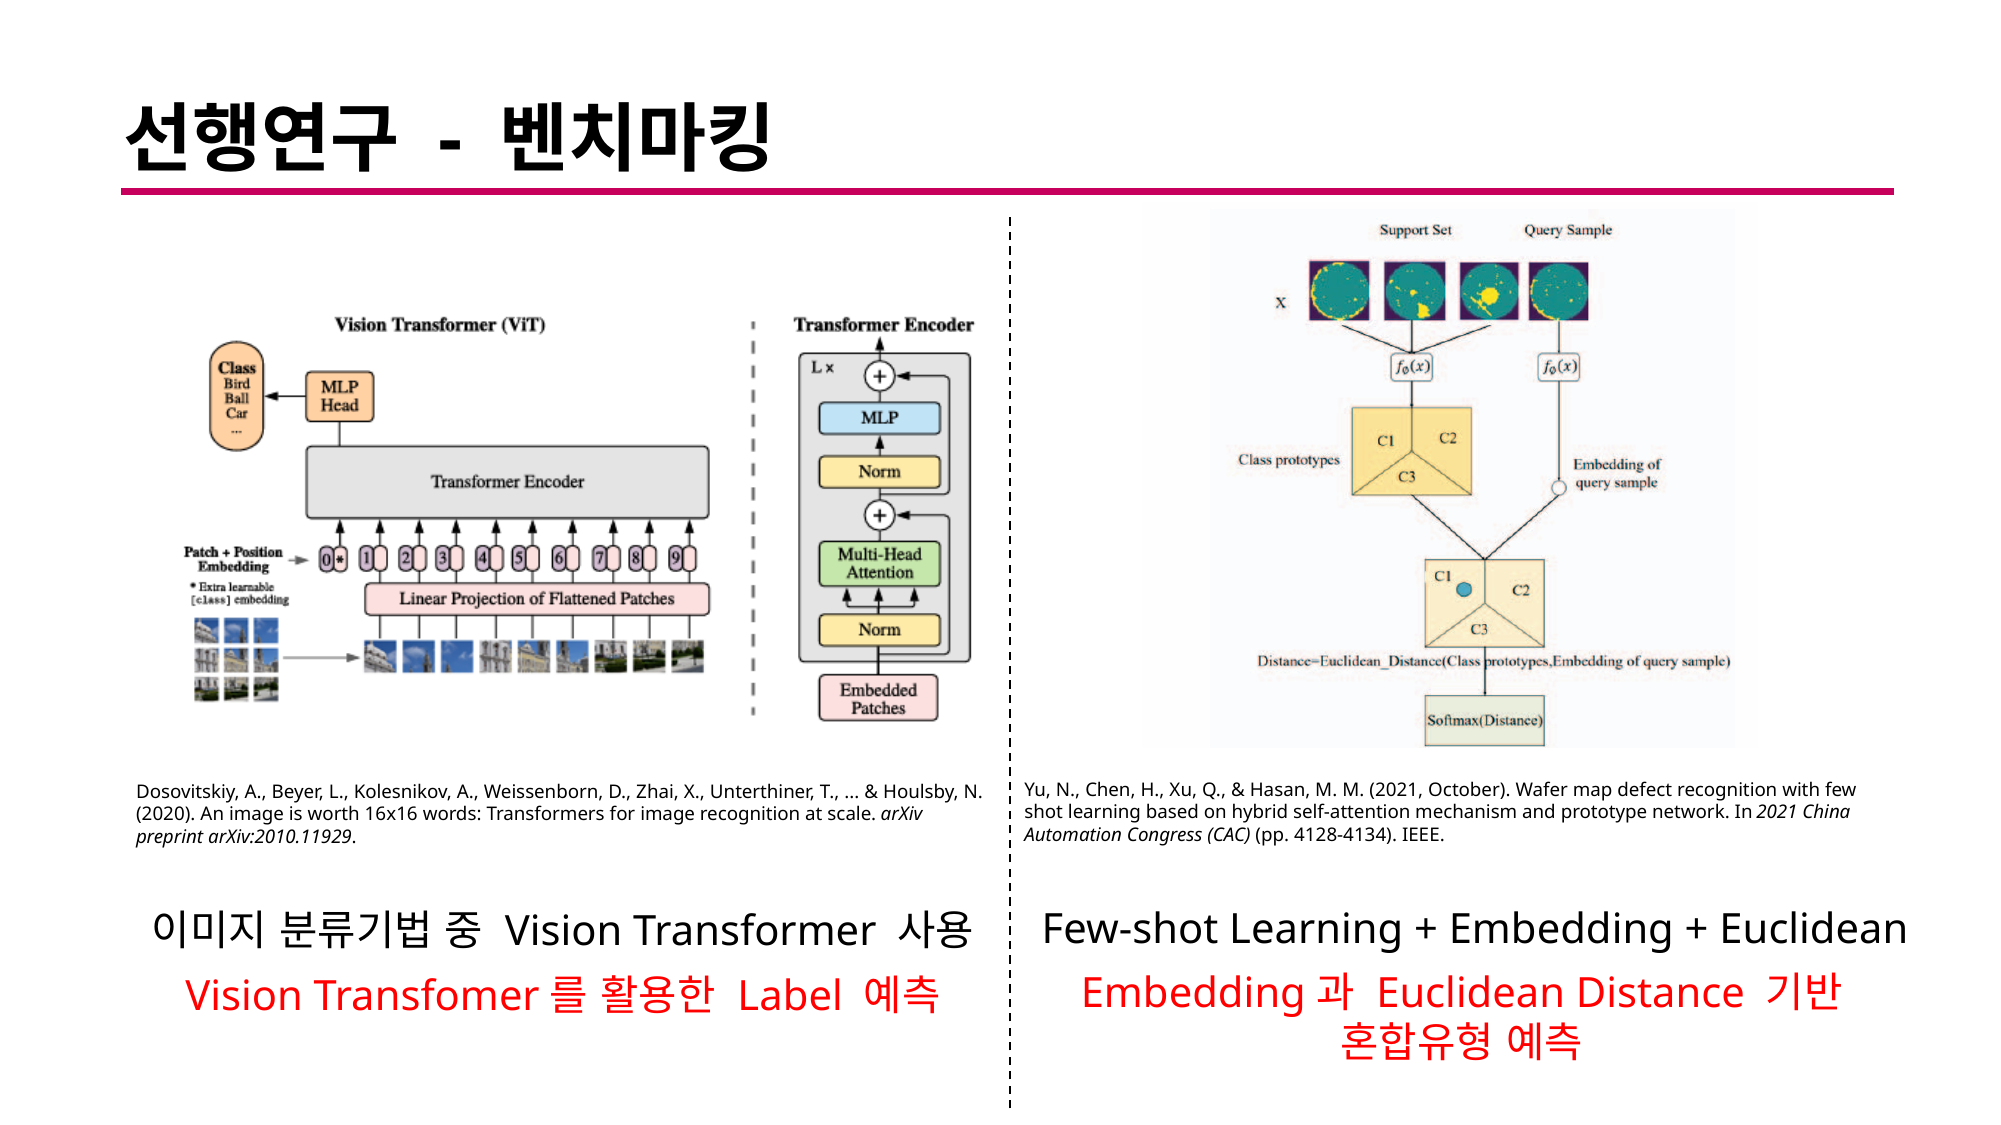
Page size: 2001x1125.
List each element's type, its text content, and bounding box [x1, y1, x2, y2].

text_box Embedding과 Euclidean Distance 기반 혼합유형 예측 [1017, 958, 1906, 1074]
text_box 이미지 분류기법 중 Vision Transformer 사용 [121, 896, 1005, 961]
picture [140, 255, 987, 732]
text_box Vision Transfomer를 활용한 Label 예측 [121, 961, 1005, 1026]
picture [121, 188, 1894, 195]
text_box Yu, N., Chen, H., Xu, Q., & Hasan, M. M. (2021, October). Wafer map defect recognition with few shot learning based on hybrid self-attention mechanism and prototype network. In 2021 China Automation Congress (CAC) (pp. 4128-4134). IEEE. [1010, 770, 1893, 853]
text_box 선행연구 - 벤치마킹 [121, 88, 1863, 181]
text_box Dosovitskiy, A., Beyer, L., Kolesnikov, A., Weissenborn, D., Zhai, X., Unterthiner, T., ... & Houlsby, N. (2020). An image is worth 16x16 words: Transformers for image recognition at scale. arXiv preprint arXiv:2010.11929. [121, 772, 1005, 855]
text_box Few-shot Learning + Embedding + Euclidean [1017, 894, 1944, 960]
picture [1138, 202, 1758, 748]
